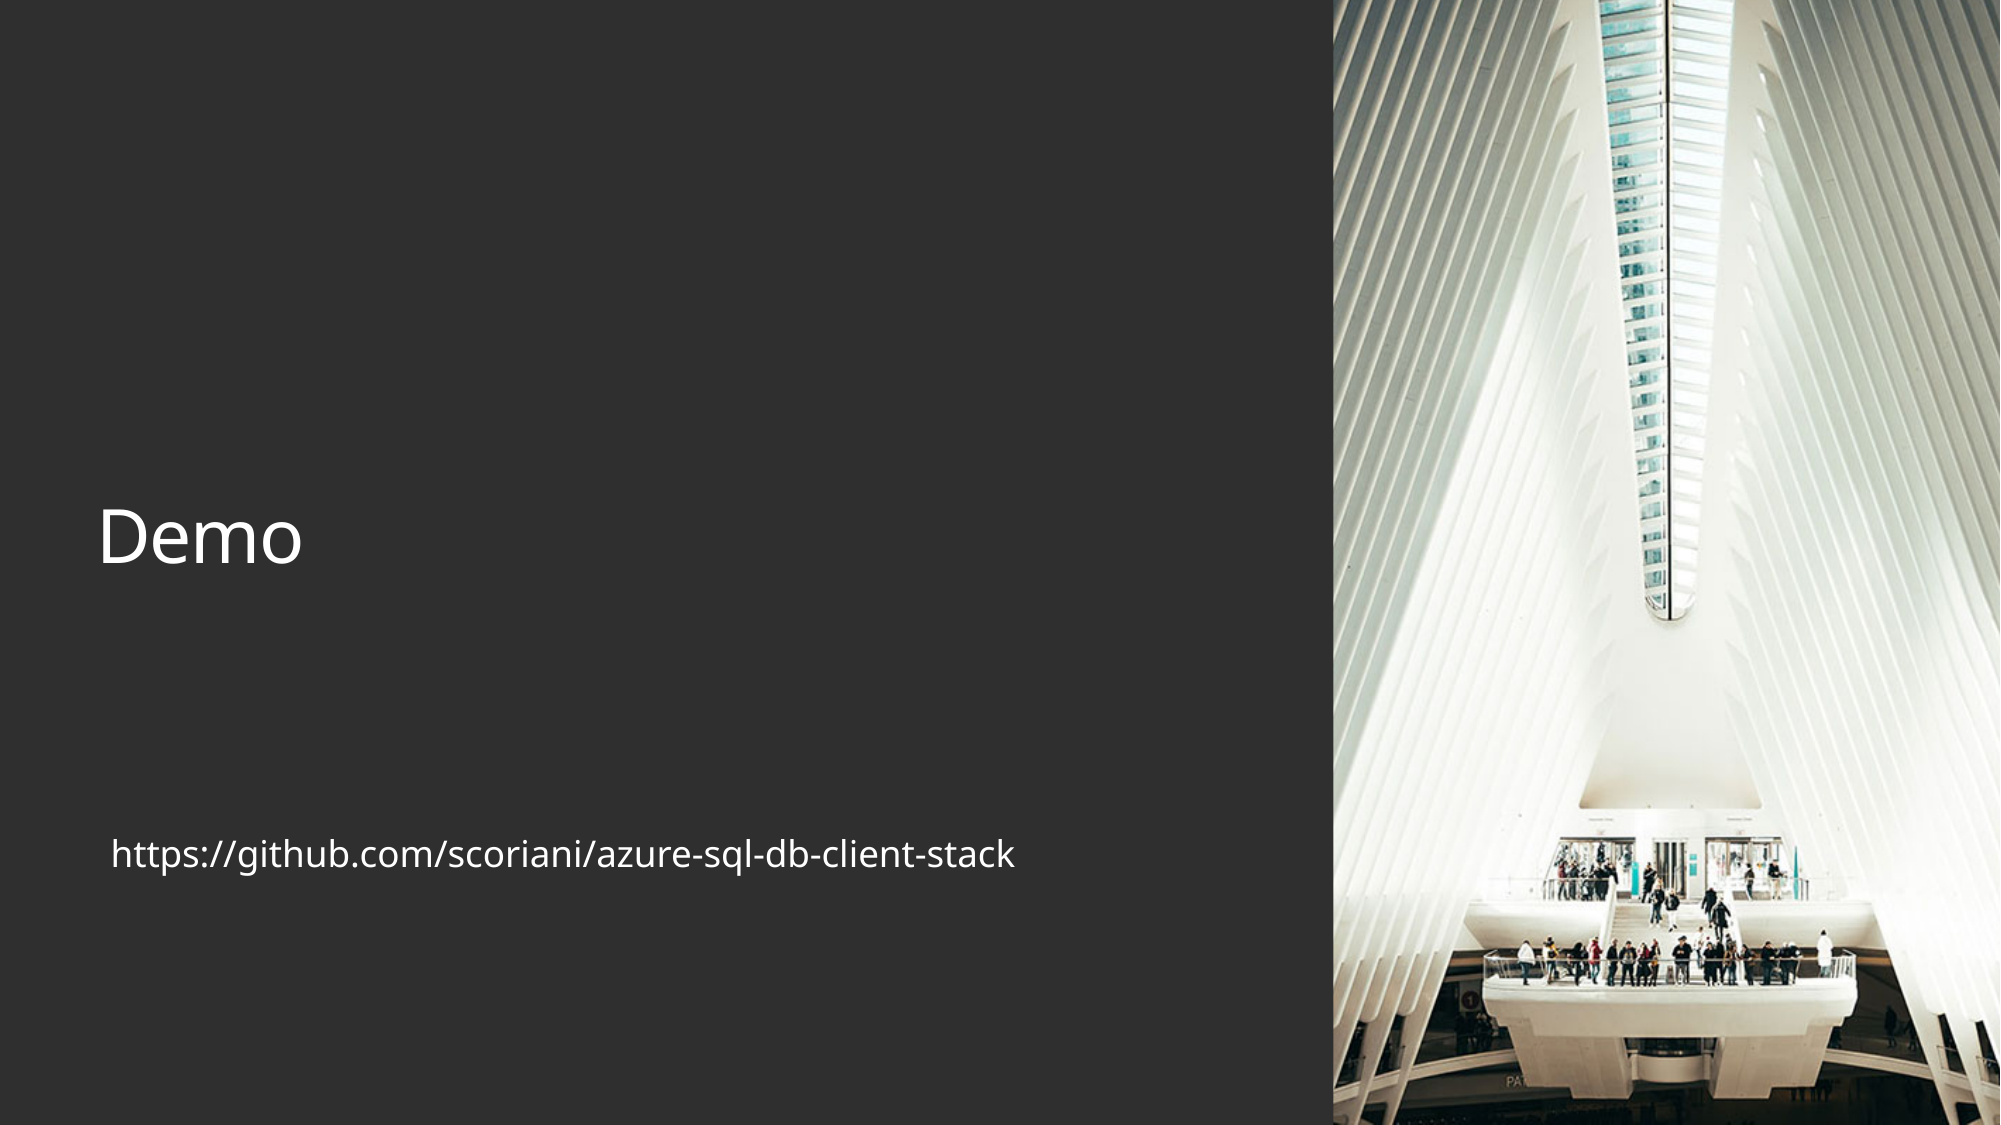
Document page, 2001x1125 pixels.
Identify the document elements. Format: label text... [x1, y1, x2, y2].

title Demo [96, 497, 1208, 580]
picture [1333, 0, 2000, 1125]
text_box https://github.com/scoriani/azure-sql-db-client-stack [95, 823, 1202, 883]
